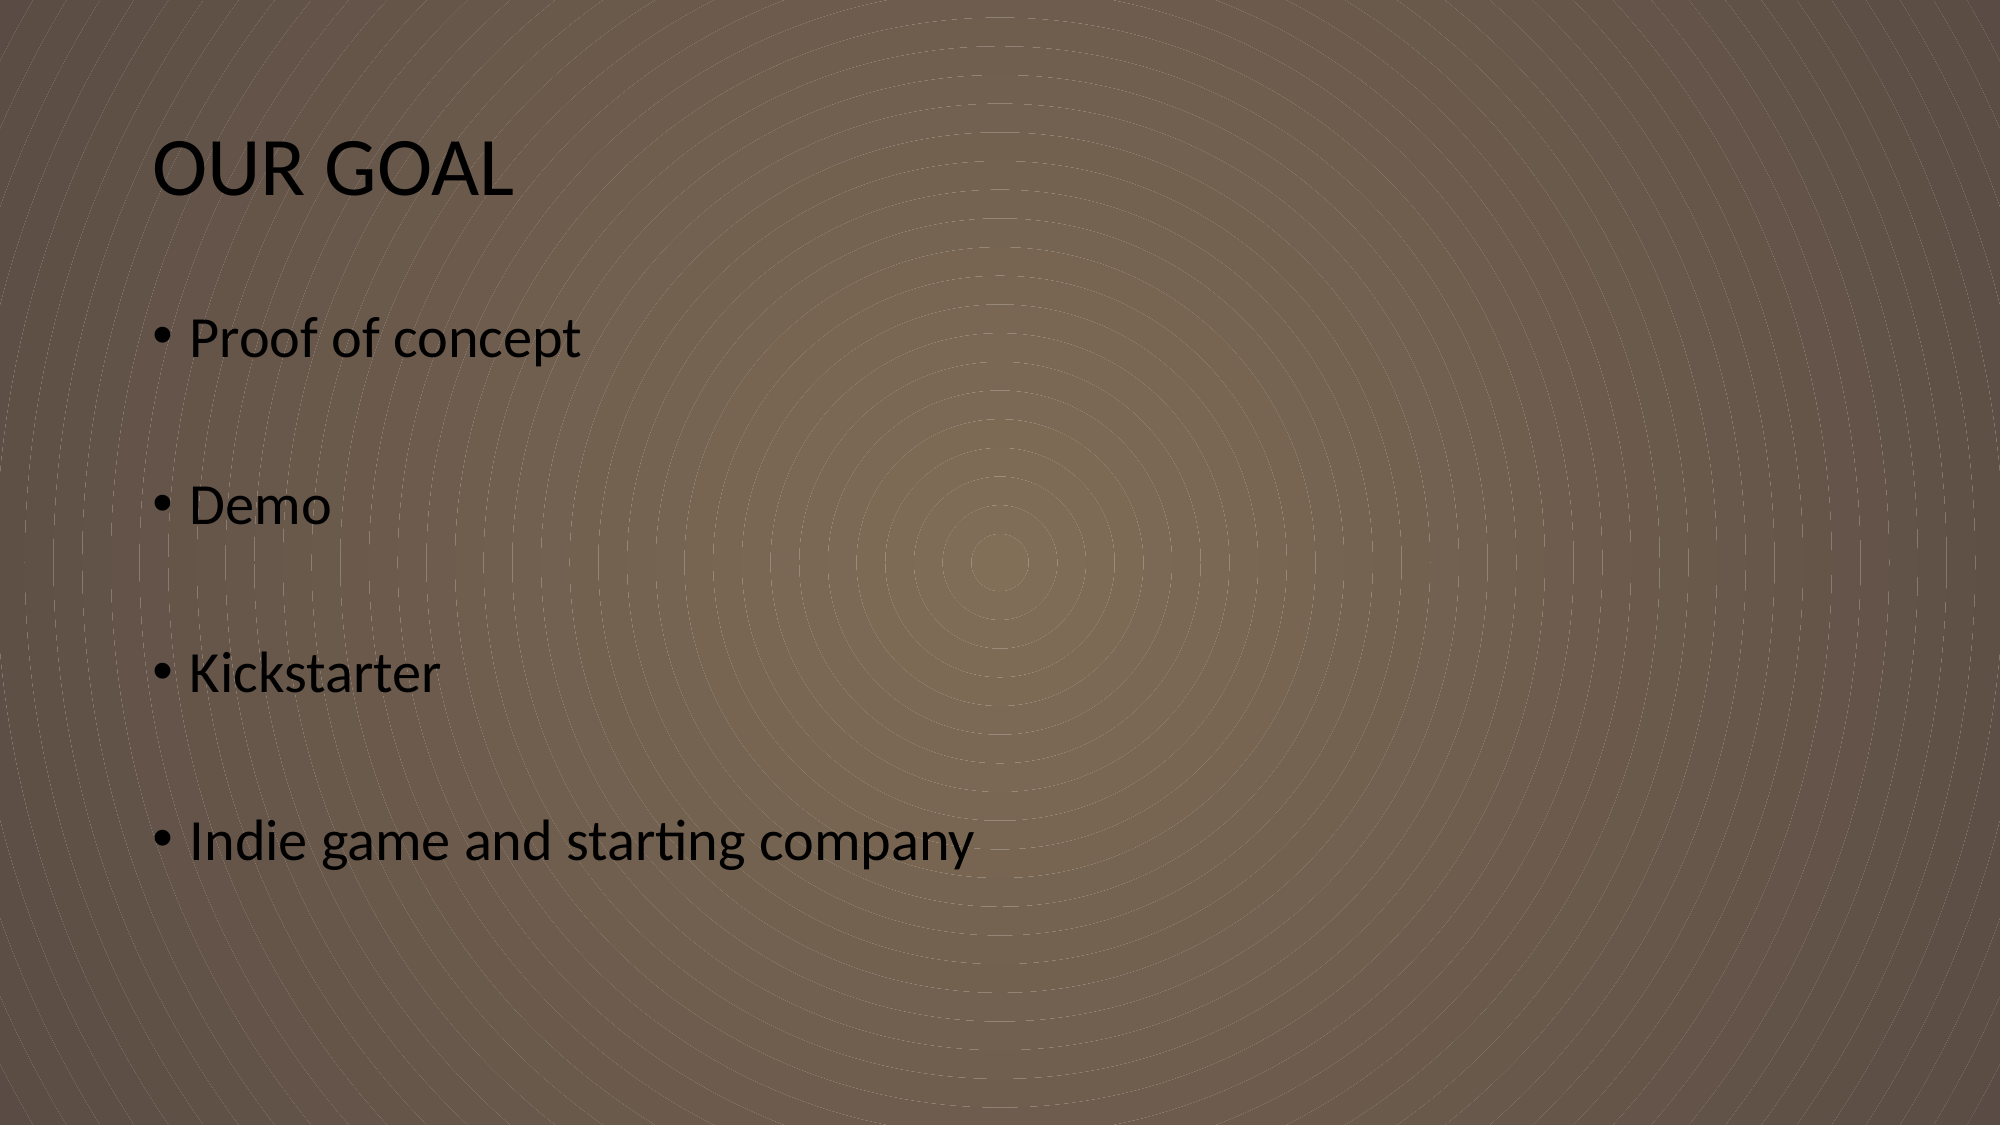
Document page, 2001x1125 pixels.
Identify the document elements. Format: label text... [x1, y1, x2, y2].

title OUR GOAL [137, 59, 1863, 278]
list Proof of concept Demo Kickstarter Indie game and starting company [137, 299, 1863, 1014]
